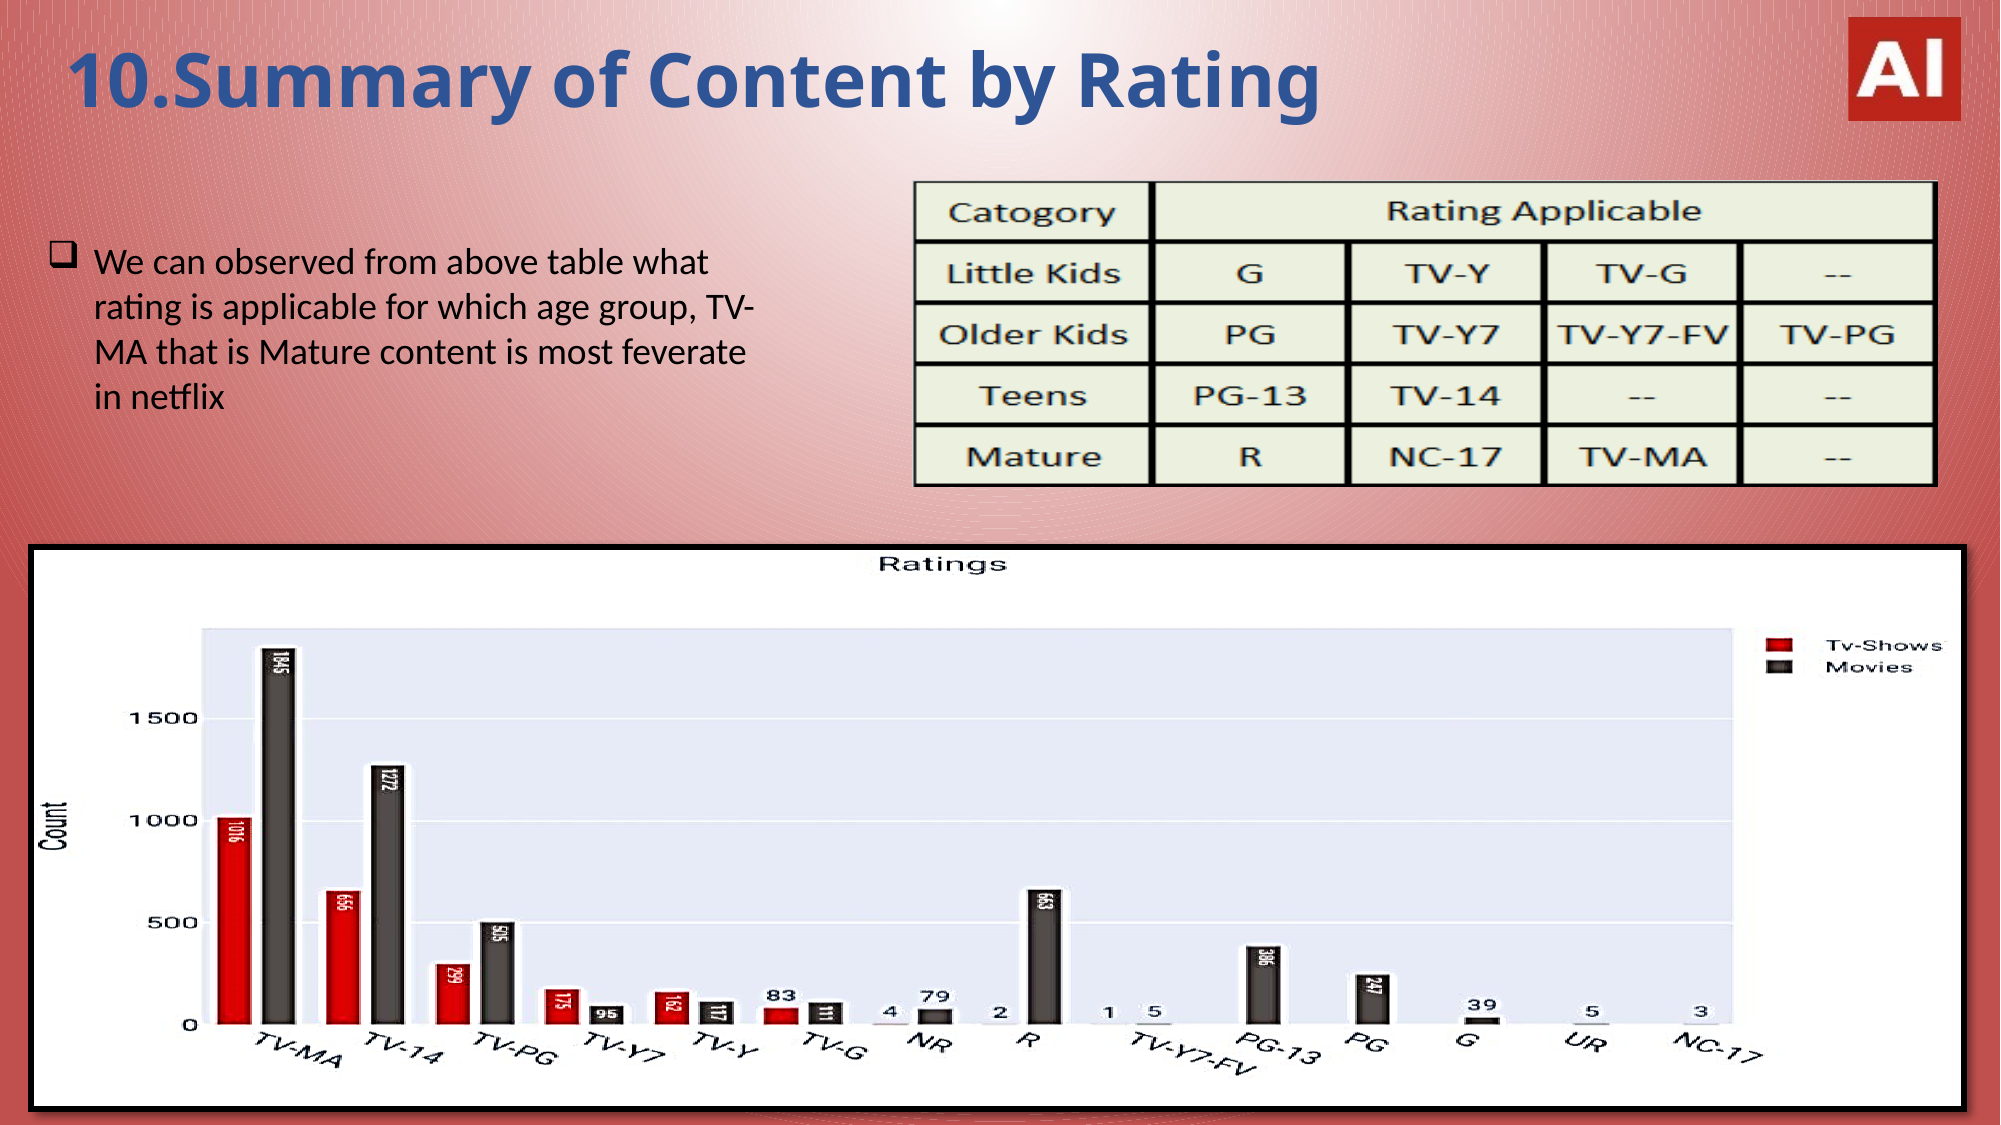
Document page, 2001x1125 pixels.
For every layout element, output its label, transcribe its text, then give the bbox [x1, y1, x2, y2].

title 10.Summary of Content by Rating [65, 33, 1938, 215]
text_box We can observed from above table what rating is applicable for which age group, TV-MA that is Mature content is most feverate in netflix [32, 184, 796, 425]
text_box [1848, 17, 1961, 121]
picture [34, 549, 1962, 1106]
picture [912, 179, 1938, 487]
